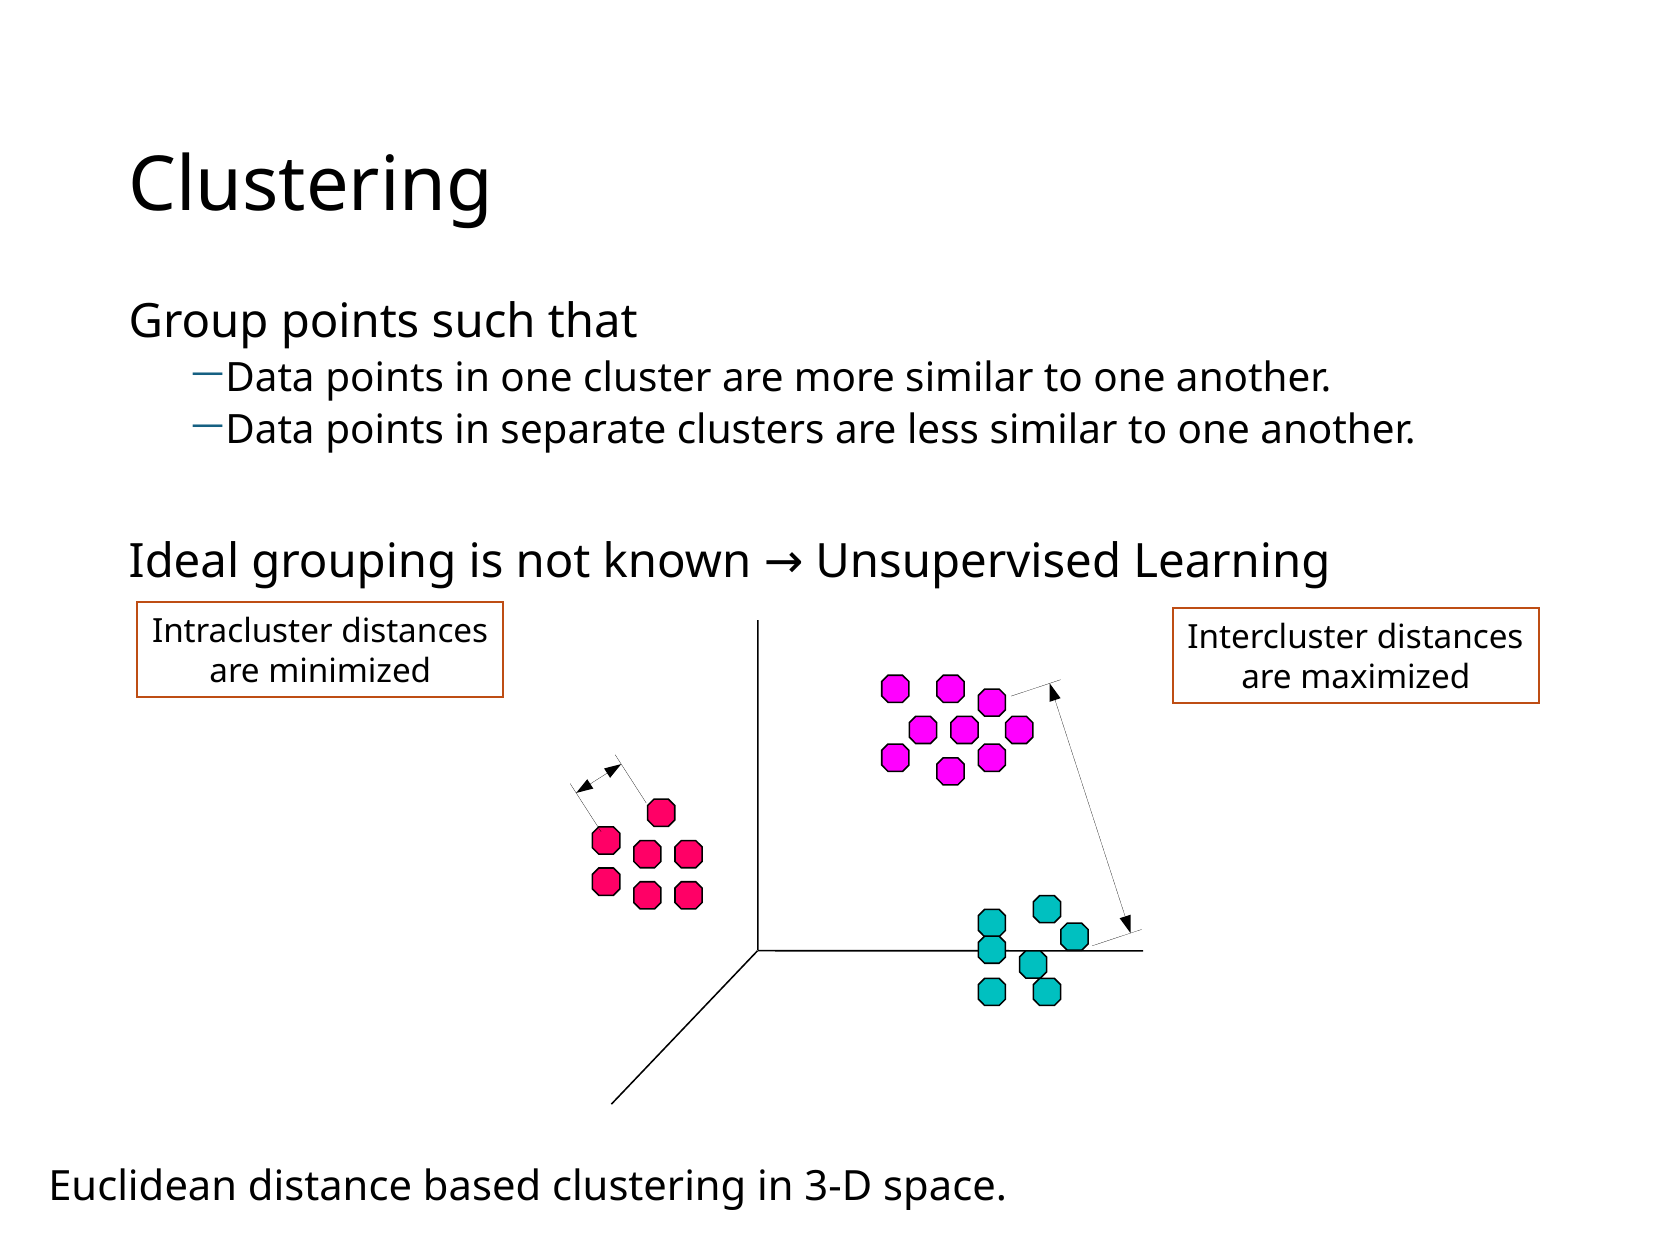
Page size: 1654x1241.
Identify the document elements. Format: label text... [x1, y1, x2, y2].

text_box Intercluster distances are maximized [1172, 607, 1540, 704]
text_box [592, 620, 1144, 1104]
title Clustering [113, 66, 1540, 289]
text_box Intracluster distances are minimized [136, 601, 504, 698]
picture [1011, 679, 1145, 949]
text_box Euclidean distance based clustering in 3-D space. [33, 1151, 1078, 1217]
picture [570, 754, 651, 837]
list Group points such that Data points in one cluster are more similar to one another. Data points in separate clusters are less similar to one another. Ideal grouping is not known → Unsupervised Learning [113, 289, 1540, 596]
